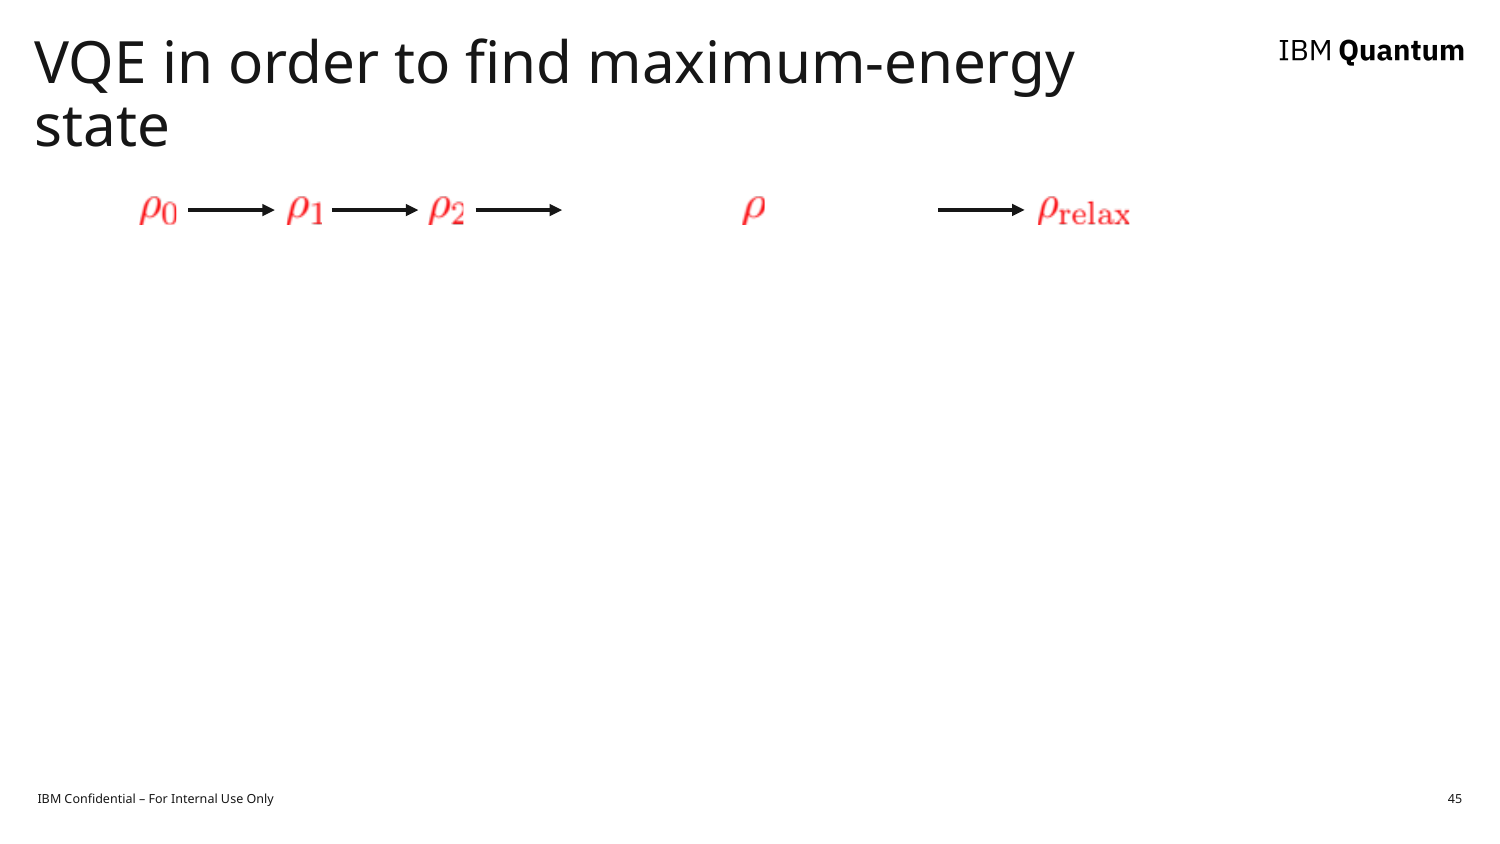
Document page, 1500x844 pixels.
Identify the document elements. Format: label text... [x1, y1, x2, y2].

picture [286, 195, 323, 225]
picture [138, 195, 177, 225]
footer IBM Confidential – For Internal Use Only [37, 785, 713, 813]
slide_number 45 [1162, 785, 1463, 813]
title VQE in order to find maximum-energy state [34, 33, 1202, 165]
picture [427, 195, 464, 225]
picture [741, 195, 765, 225]
picture [1037, 195, 1130, 225]
